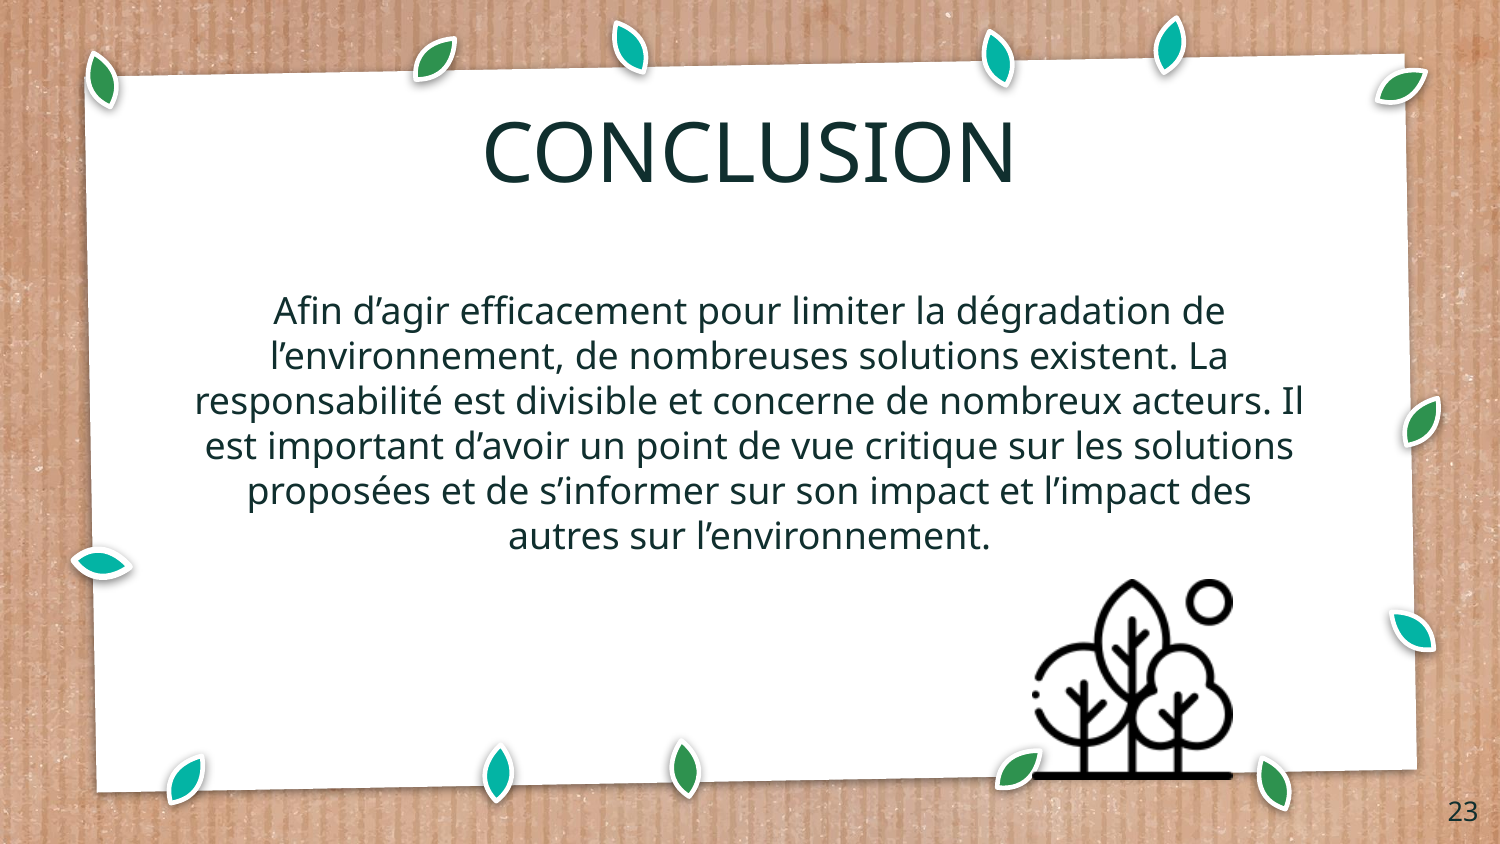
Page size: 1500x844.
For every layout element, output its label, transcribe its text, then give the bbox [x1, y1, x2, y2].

subtitle Afin d’agir efficacement pour limiter la dégradation de l’environnement, de nombreuses solutions existent. La responsabilité est divisible et concerne de nombreux acteurs. Il est important d’avoir un point de vue critique sur les solutions proposées et de s’informer sur son impact et l’impact des autres sur l’environnement. [178, 318, 1322, 526]
title CONCLUSION [118, 114, 1382, 209]
picture [0, 0, 1500, 844]
slide_number ‹#› [1403, 779, 1494, 844]
